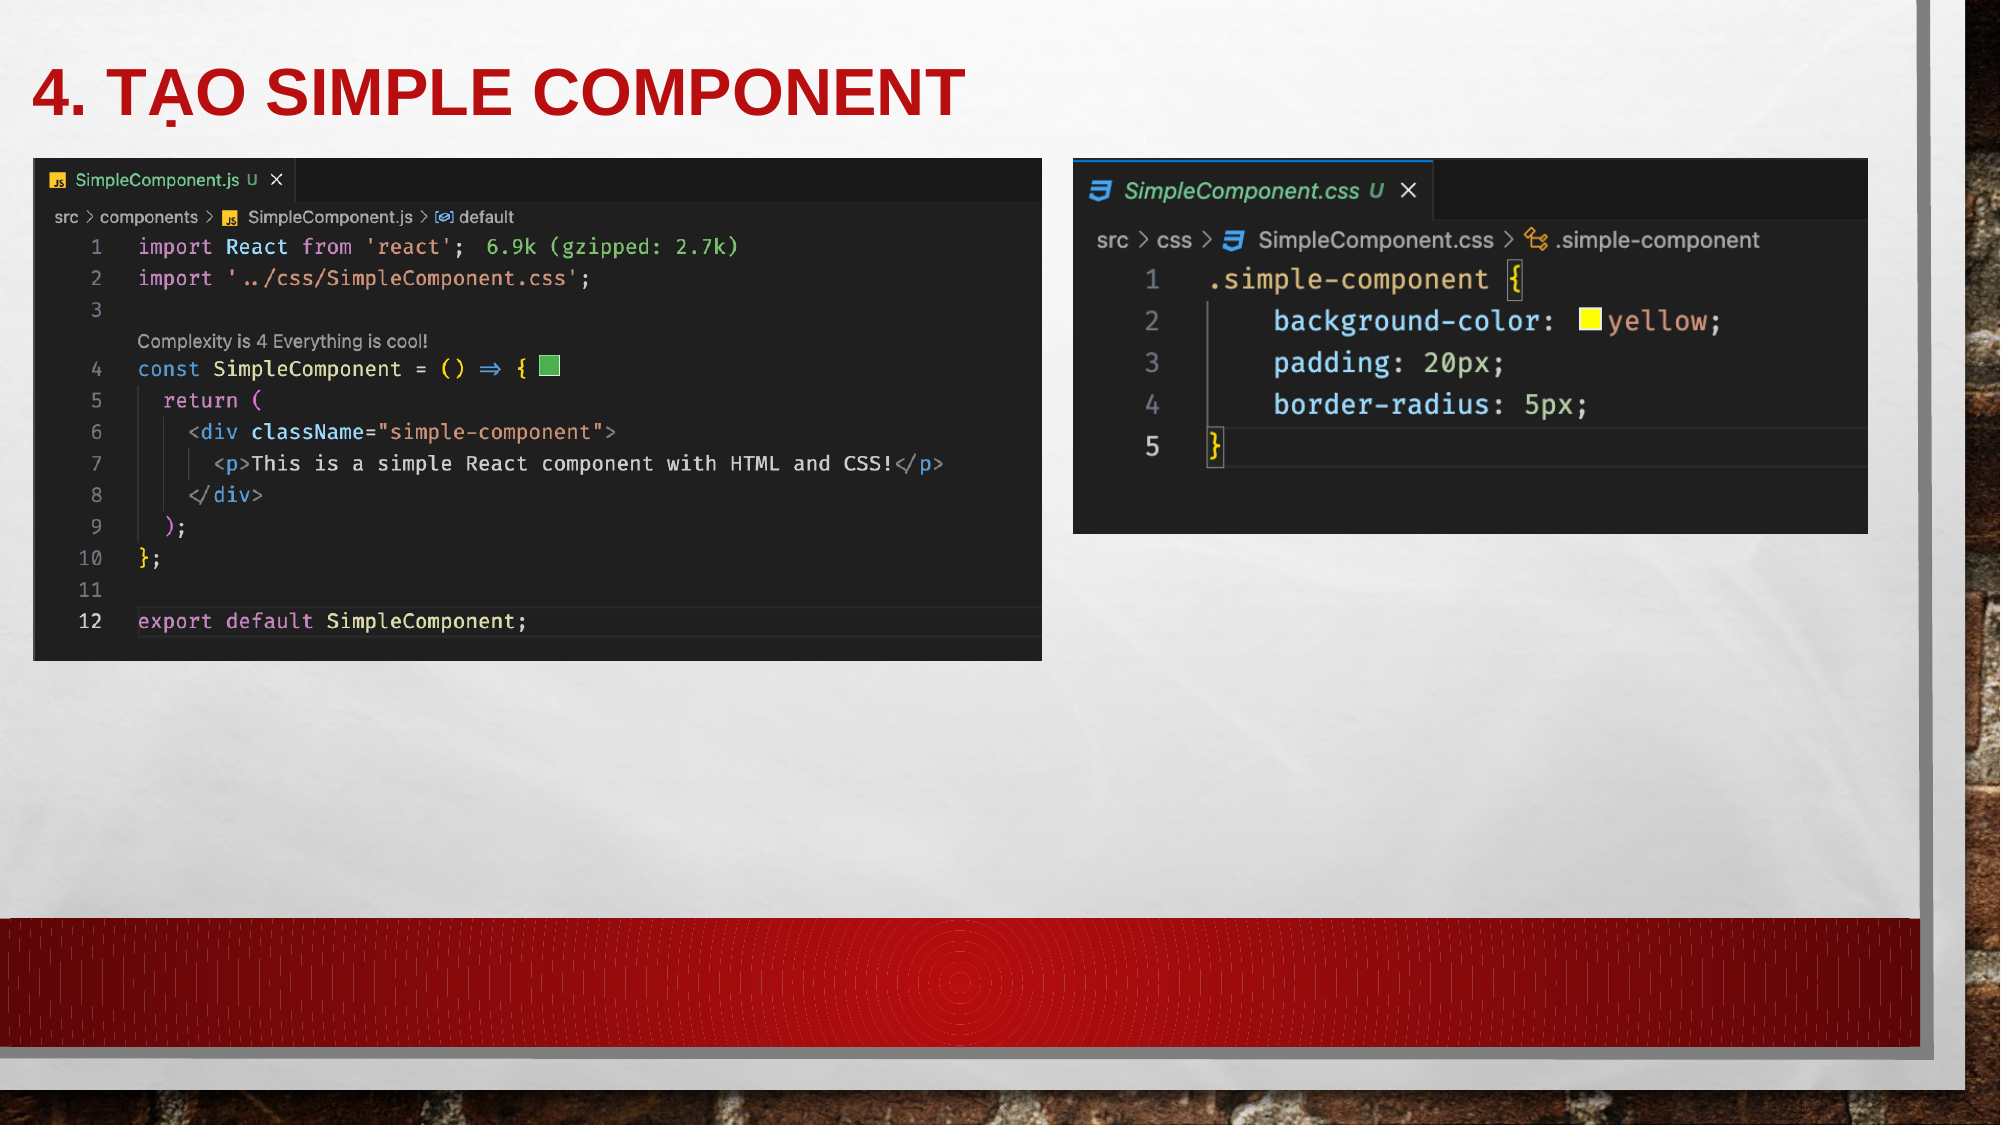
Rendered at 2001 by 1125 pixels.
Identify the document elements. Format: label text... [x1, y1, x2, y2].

title 4. TẠO SIMPLE COMPONENT [17, 29, 1724, 159]
picture [0, 0, 2001, 1125]
picture [0, 0, 1919, 918]
